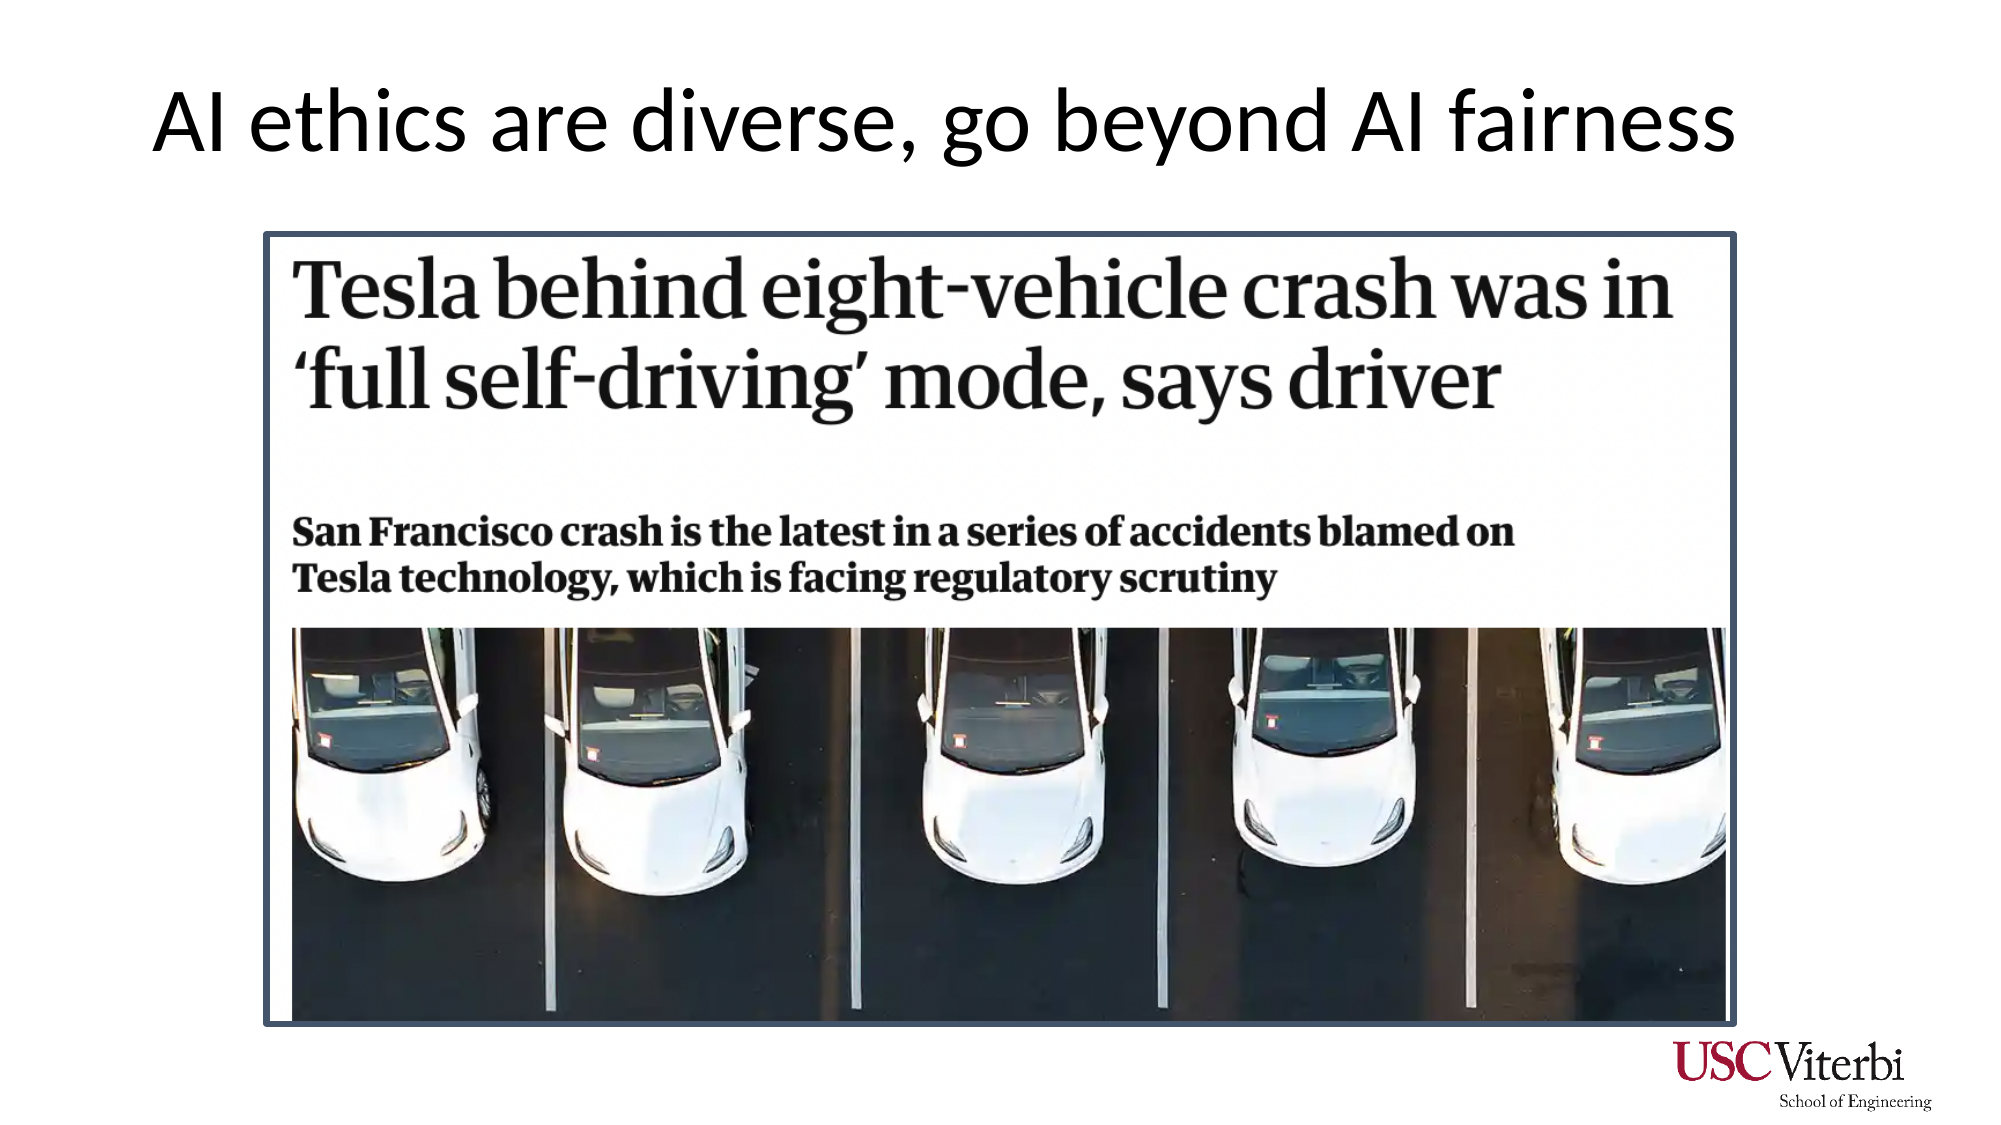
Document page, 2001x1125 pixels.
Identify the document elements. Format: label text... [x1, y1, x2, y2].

title AI ethics are diverse, go beyond AI fairness [137, 12, 1863, 230]
picture [1641, 1027, 1964, 1118]
picture [269, 236, 1731, 1021]
